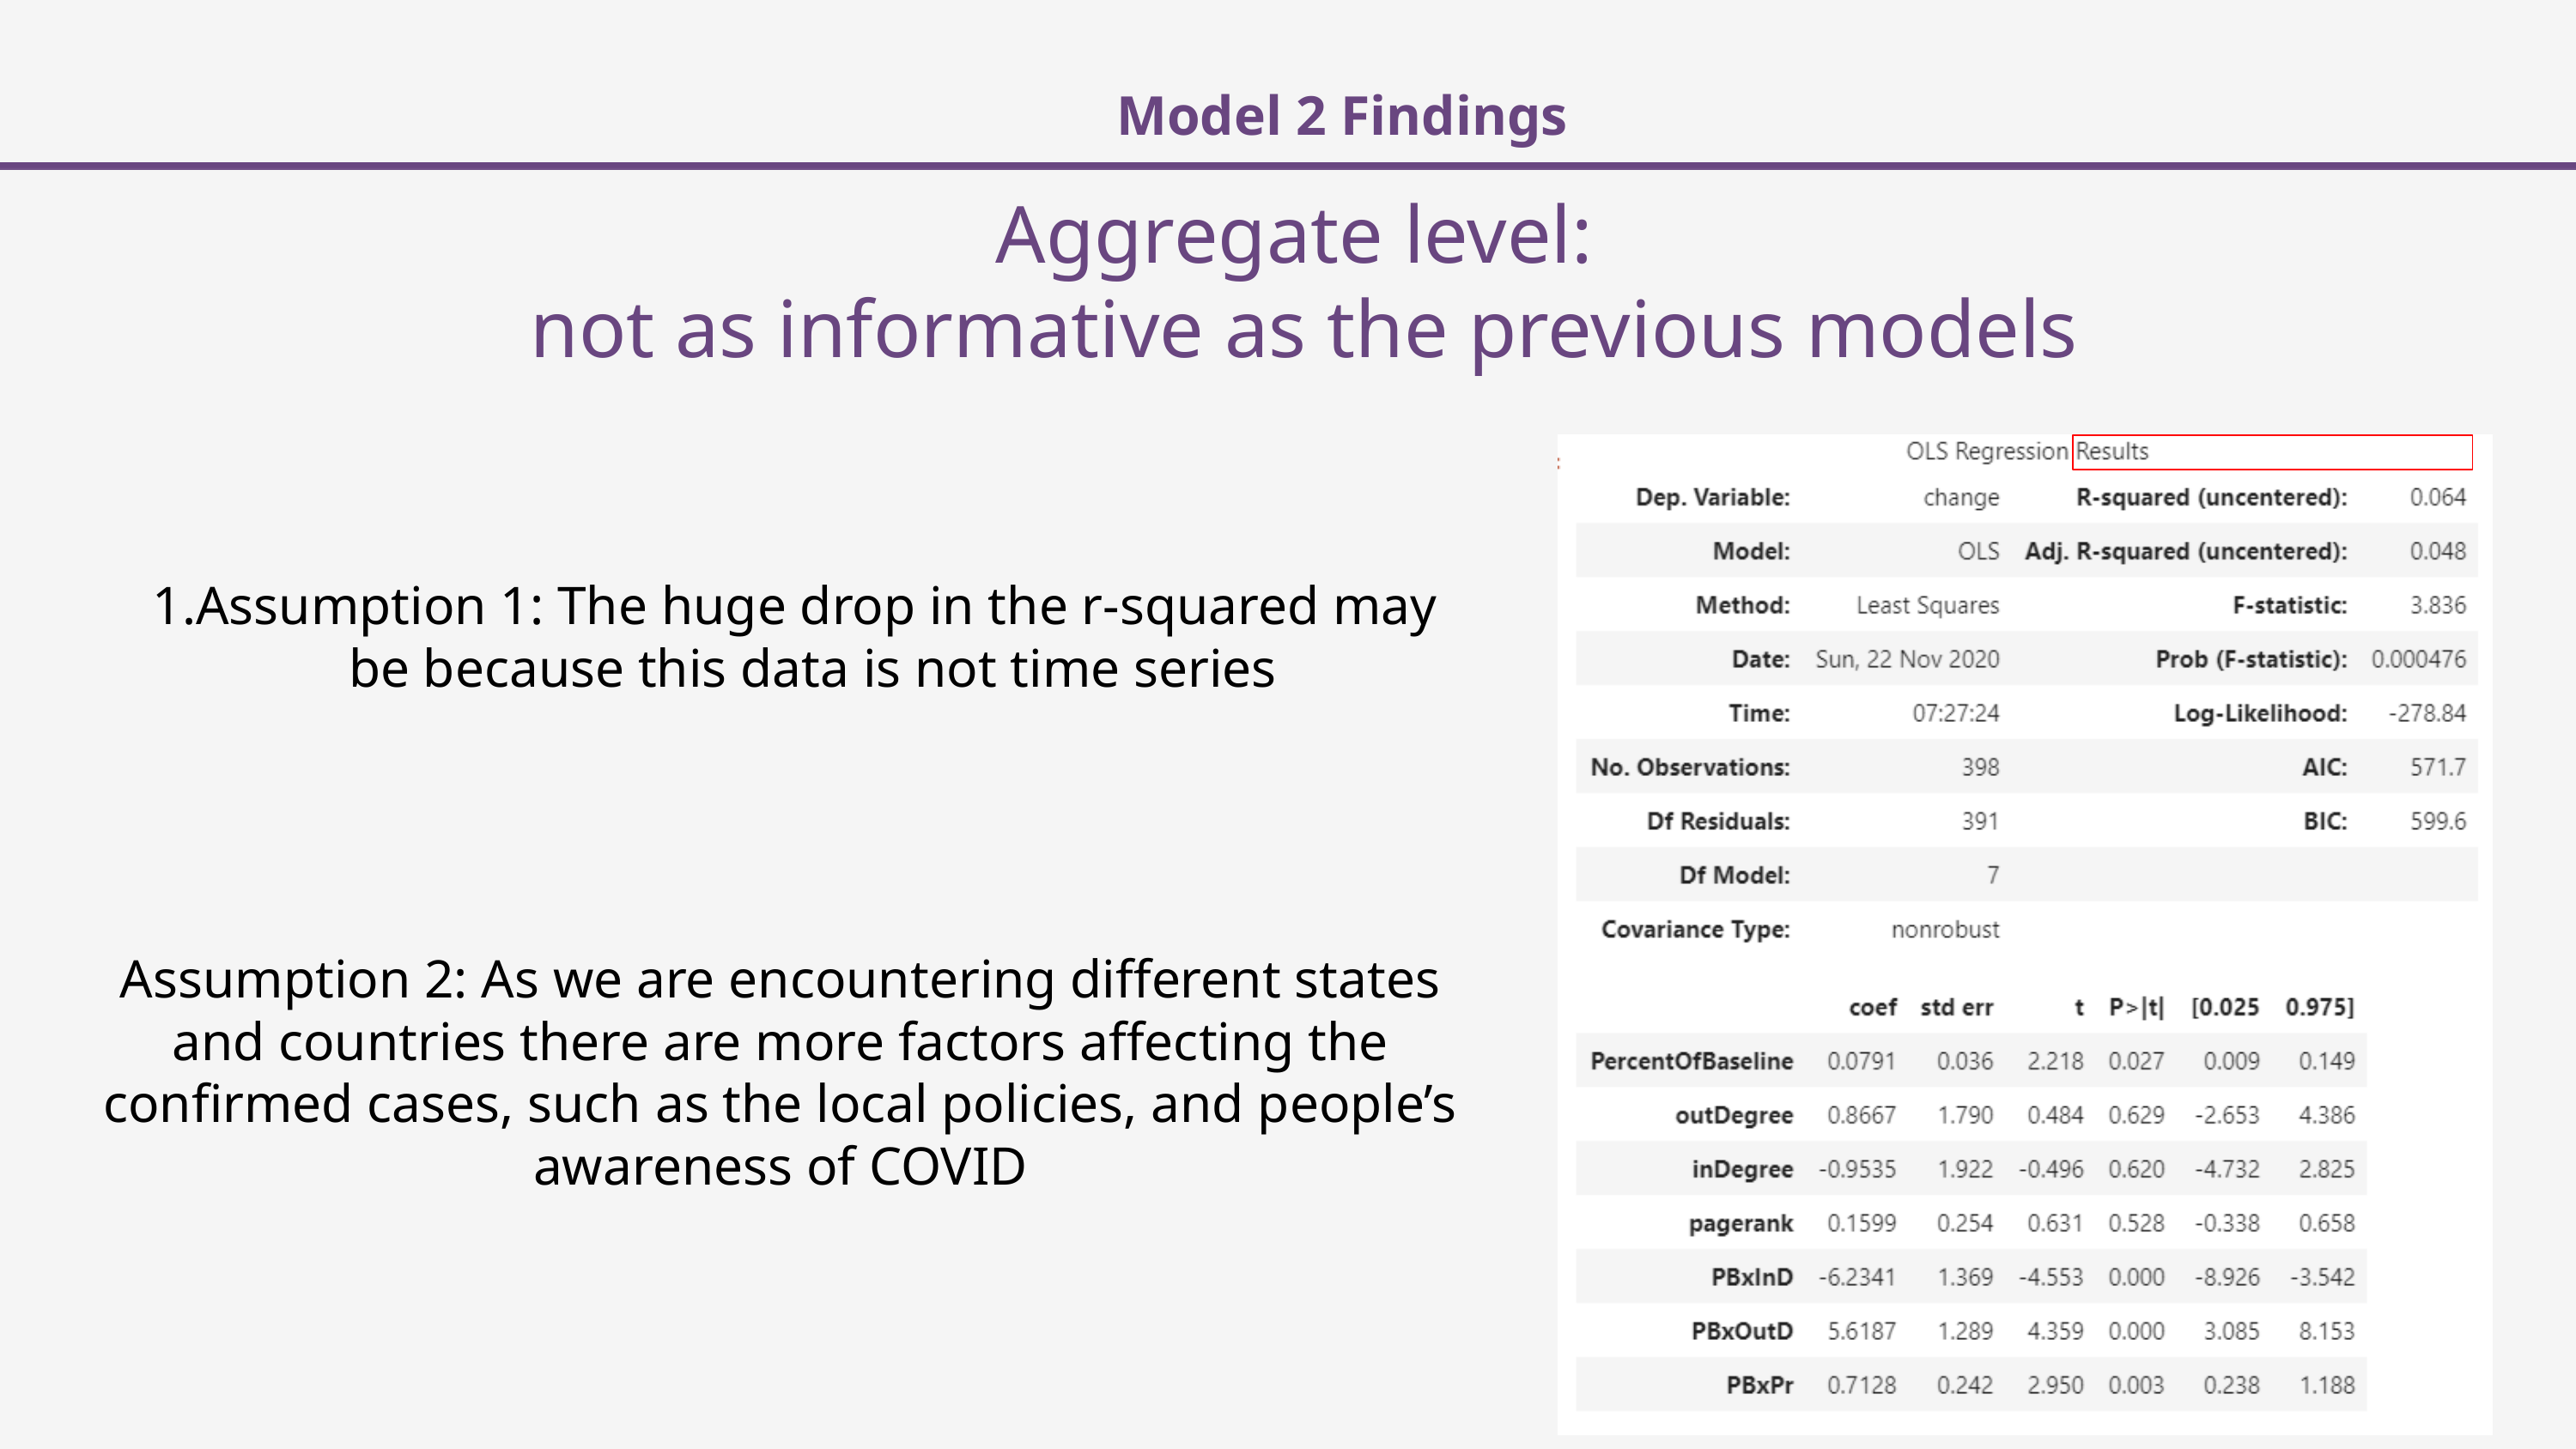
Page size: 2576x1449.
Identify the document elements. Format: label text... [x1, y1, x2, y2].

title Aggregate level: not as informative as the previous models [193, 201, 2416, 357]
text_box Model 2 Findings [528, 68, 2073, 160]
picture [1557, 434, 2494, 1435]
picture [0, 162, 2576, 170]
title Assumption 1: The huge drop in the r-squared may be because this data is not time series Assumption 2: As we are encountering different states and countries there are more factors affecting the confirmed cases, such as the local policies, and people’s awareness of COVID [88, 788, 1474, 980]
